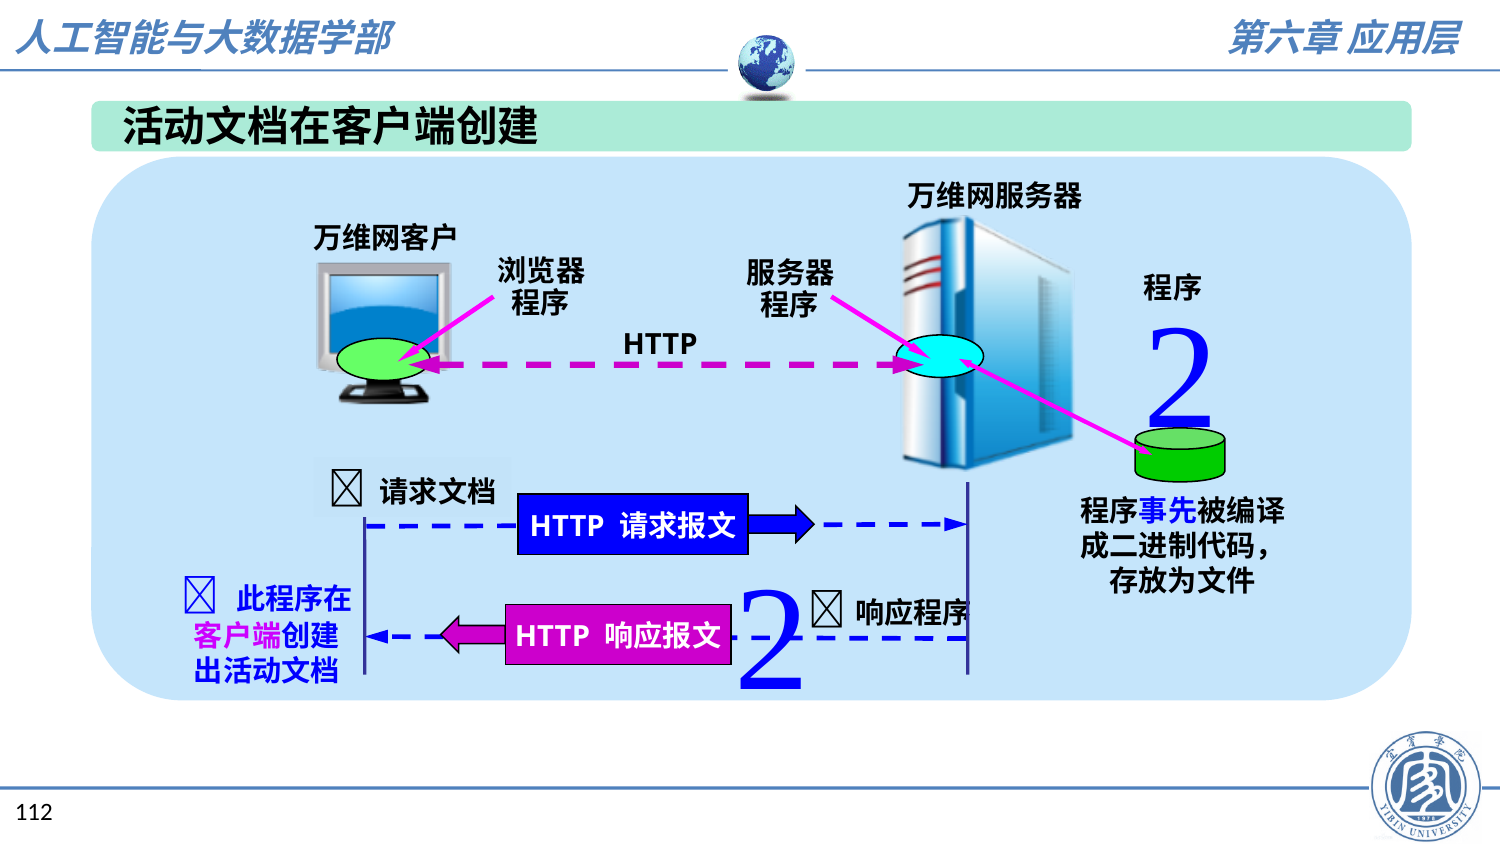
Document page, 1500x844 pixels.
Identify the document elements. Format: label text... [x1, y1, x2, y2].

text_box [317, 456, 968, 675]
text_box [89, 154, 1414, 703]
slide_number 112 [0, 787, 350, 833]
text_box 活动文档在客户端创建 [107, 92, 555, 158]
text_box 程序 [1122, 262, 1224, 312]
text_box  [1129, 269, 1234, 465]
text_box  此程序在 客户端创建 出活动文档 [166, 565, 359, 695]
text_box [555, 100, 1412, 152]
text_box [1135, 427, 1225, 482]
text_box HTTP [607, 318, 713, 368]
text_box 浏览器 程序 [482, 249, 601, 327]
text_box [1135, 427, 1225, 449]
text_box 万维网服务器 [892, 169, 1099, 220]
text_box 程序事先被编译成二进制代码，存放为文件 [1064, 484, 1301, 605]
picture [309, 257, 461, 409]
text_box [91, 100, 107, 152]
picture [736, 33, 796, 100]
text_box [1083, 420, 1152, 455]
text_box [364, 532, 982, 730]
text_box 万维网客户 [298, 212, 475, 262]
picture [896, 214, 1080, 472]
text_box 服务器 程序 [731, 251, 850, 329]
